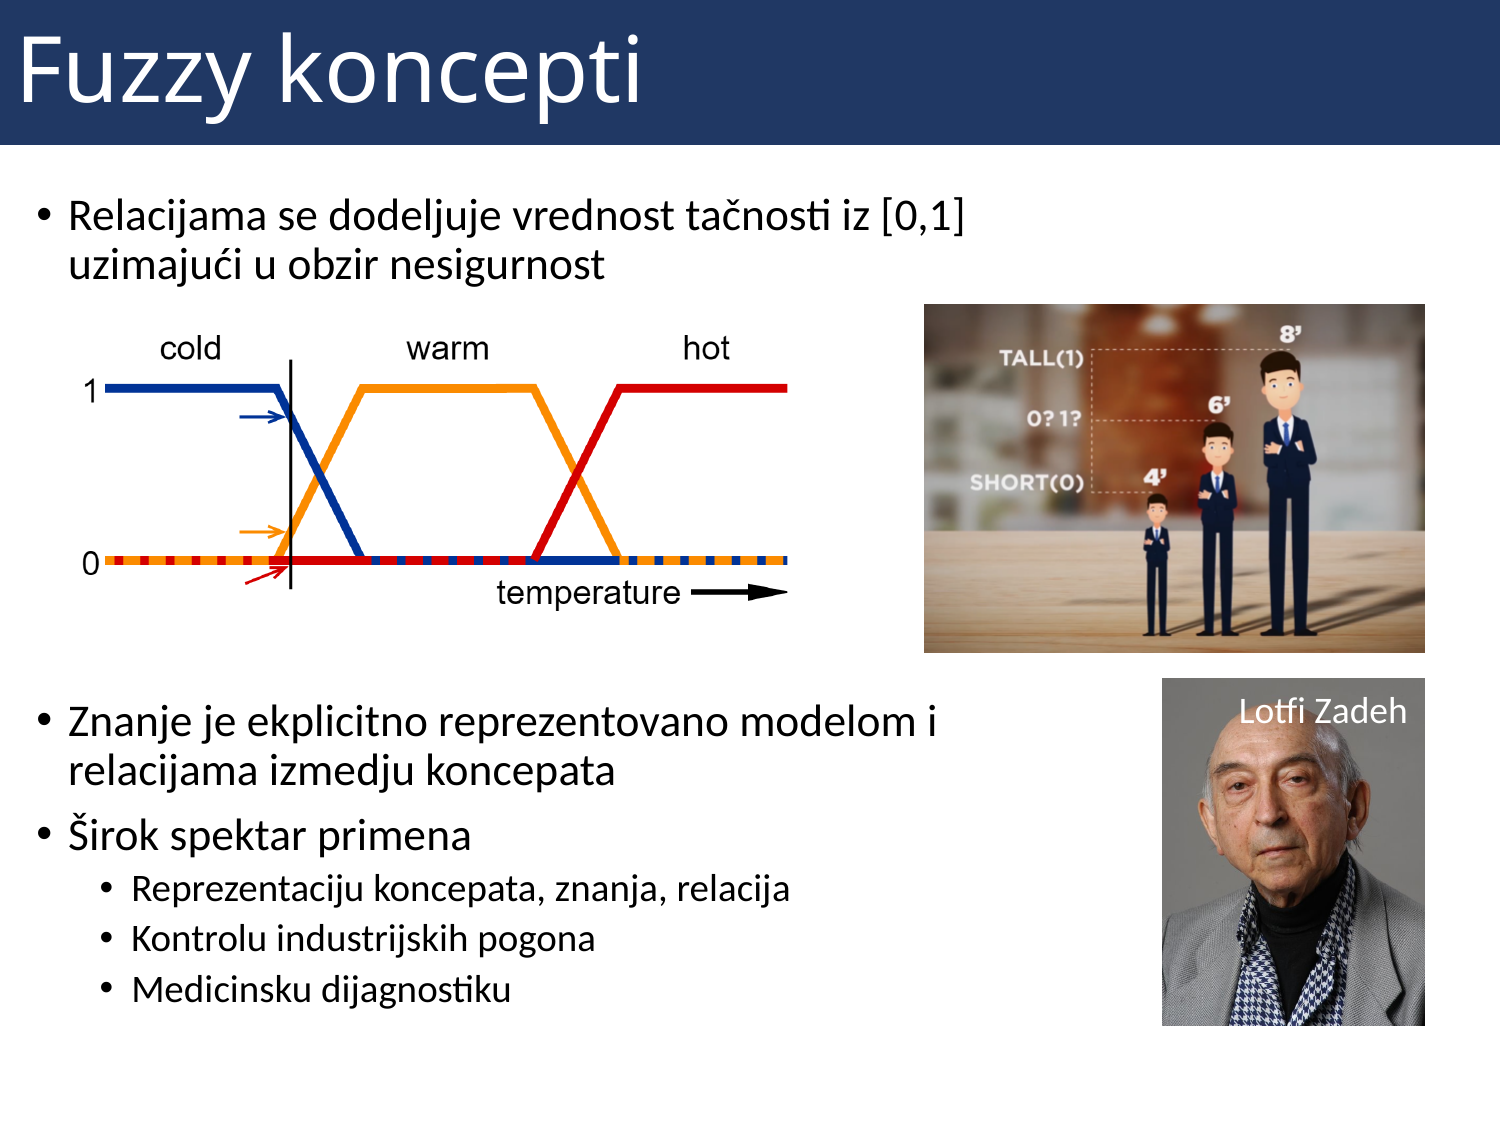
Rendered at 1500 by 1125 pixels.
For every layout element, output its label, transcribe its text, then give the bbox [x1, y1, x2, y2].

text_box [1162, 678, 1425, 1026]
title Fuzzy koncepti [0, 0, 1500, 145]
list Relacijama se dodeljuje vrednost tačnosti iz [0,1] uzimajući u obzir nesigurnost Znanje je ekplicitno reprezentovano modelom i relacijama izmedju koncepata Širok spektar primena Reprezentaciju koncepata, znanja, relacija Kontrolu industrijskih pogona Medicinsku dijagnostiku [21, 184, 1050, 1026]
picture [74, 319, 788, 638]
picture [924, 304, 1425, 653]
